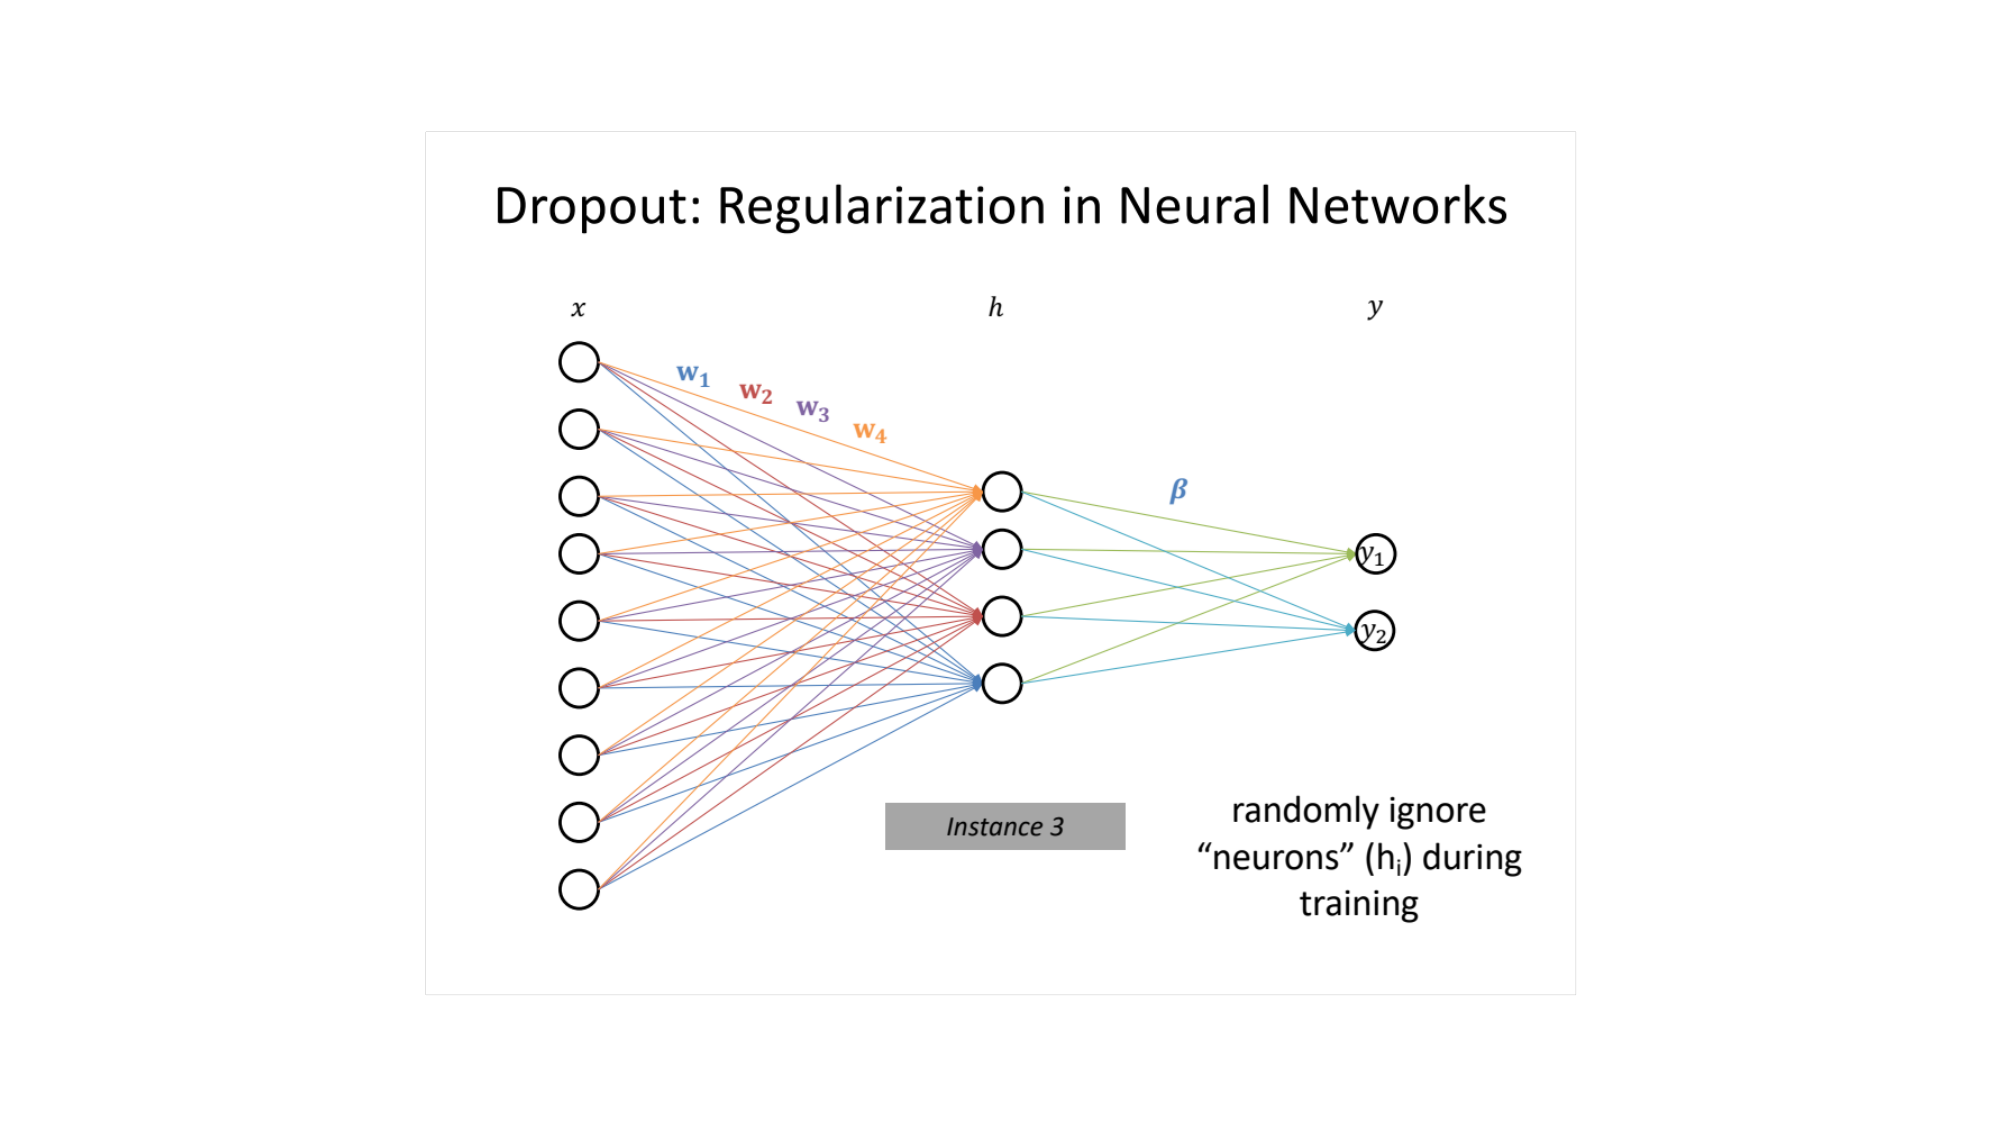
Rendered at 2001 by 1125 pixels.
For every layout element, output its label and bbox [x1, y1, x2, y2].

list [408, 105, 1592, 1020]
